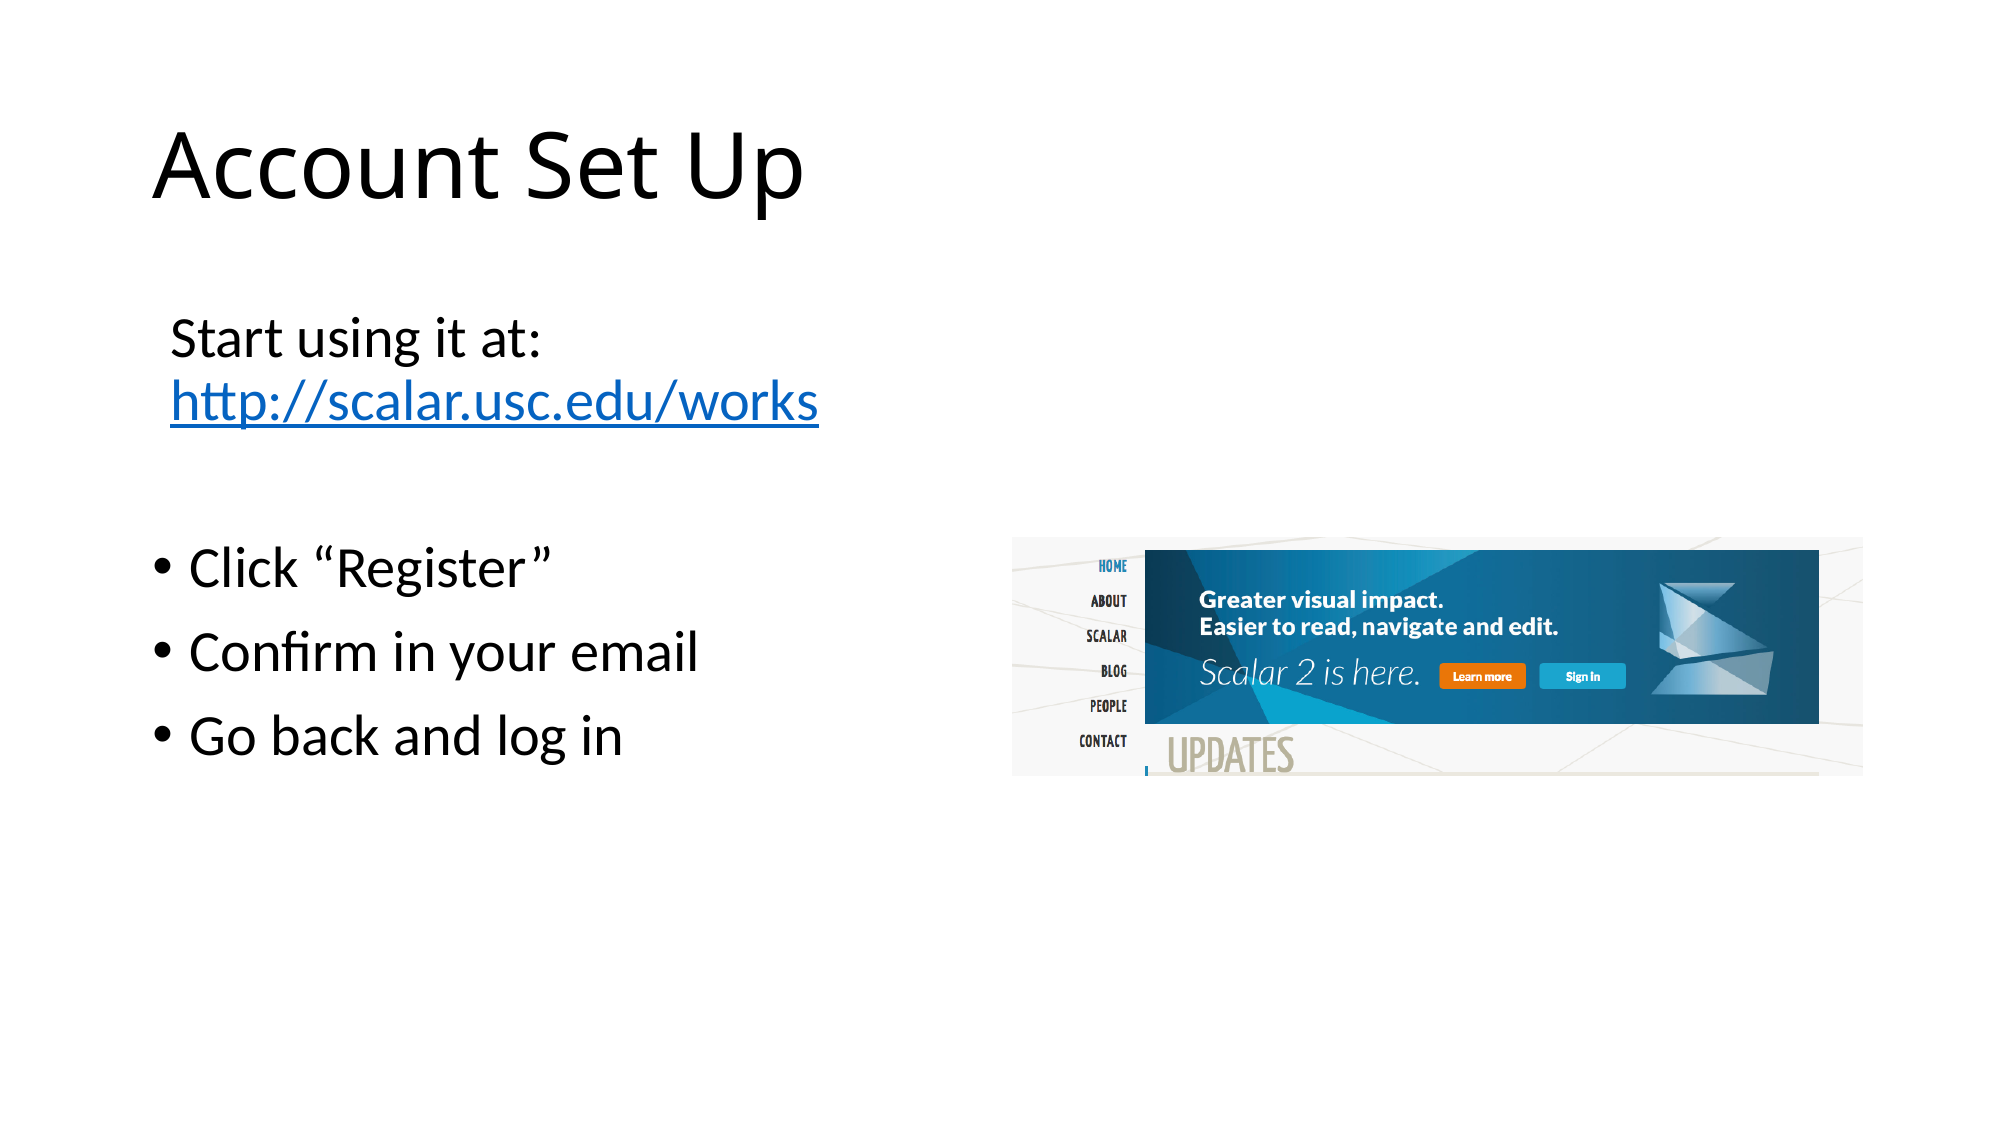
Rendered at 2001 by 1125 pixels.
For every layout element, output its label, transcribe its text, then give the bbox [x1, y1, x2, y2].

title Account Set Up [137, 59, 1863, 278]
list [1012, 537, 1863, 776]
list Start using it at: http://scalar.usc.edu/works Click “Register” Confirm in your email Go back and log in [137, 299, 988, 1014]
